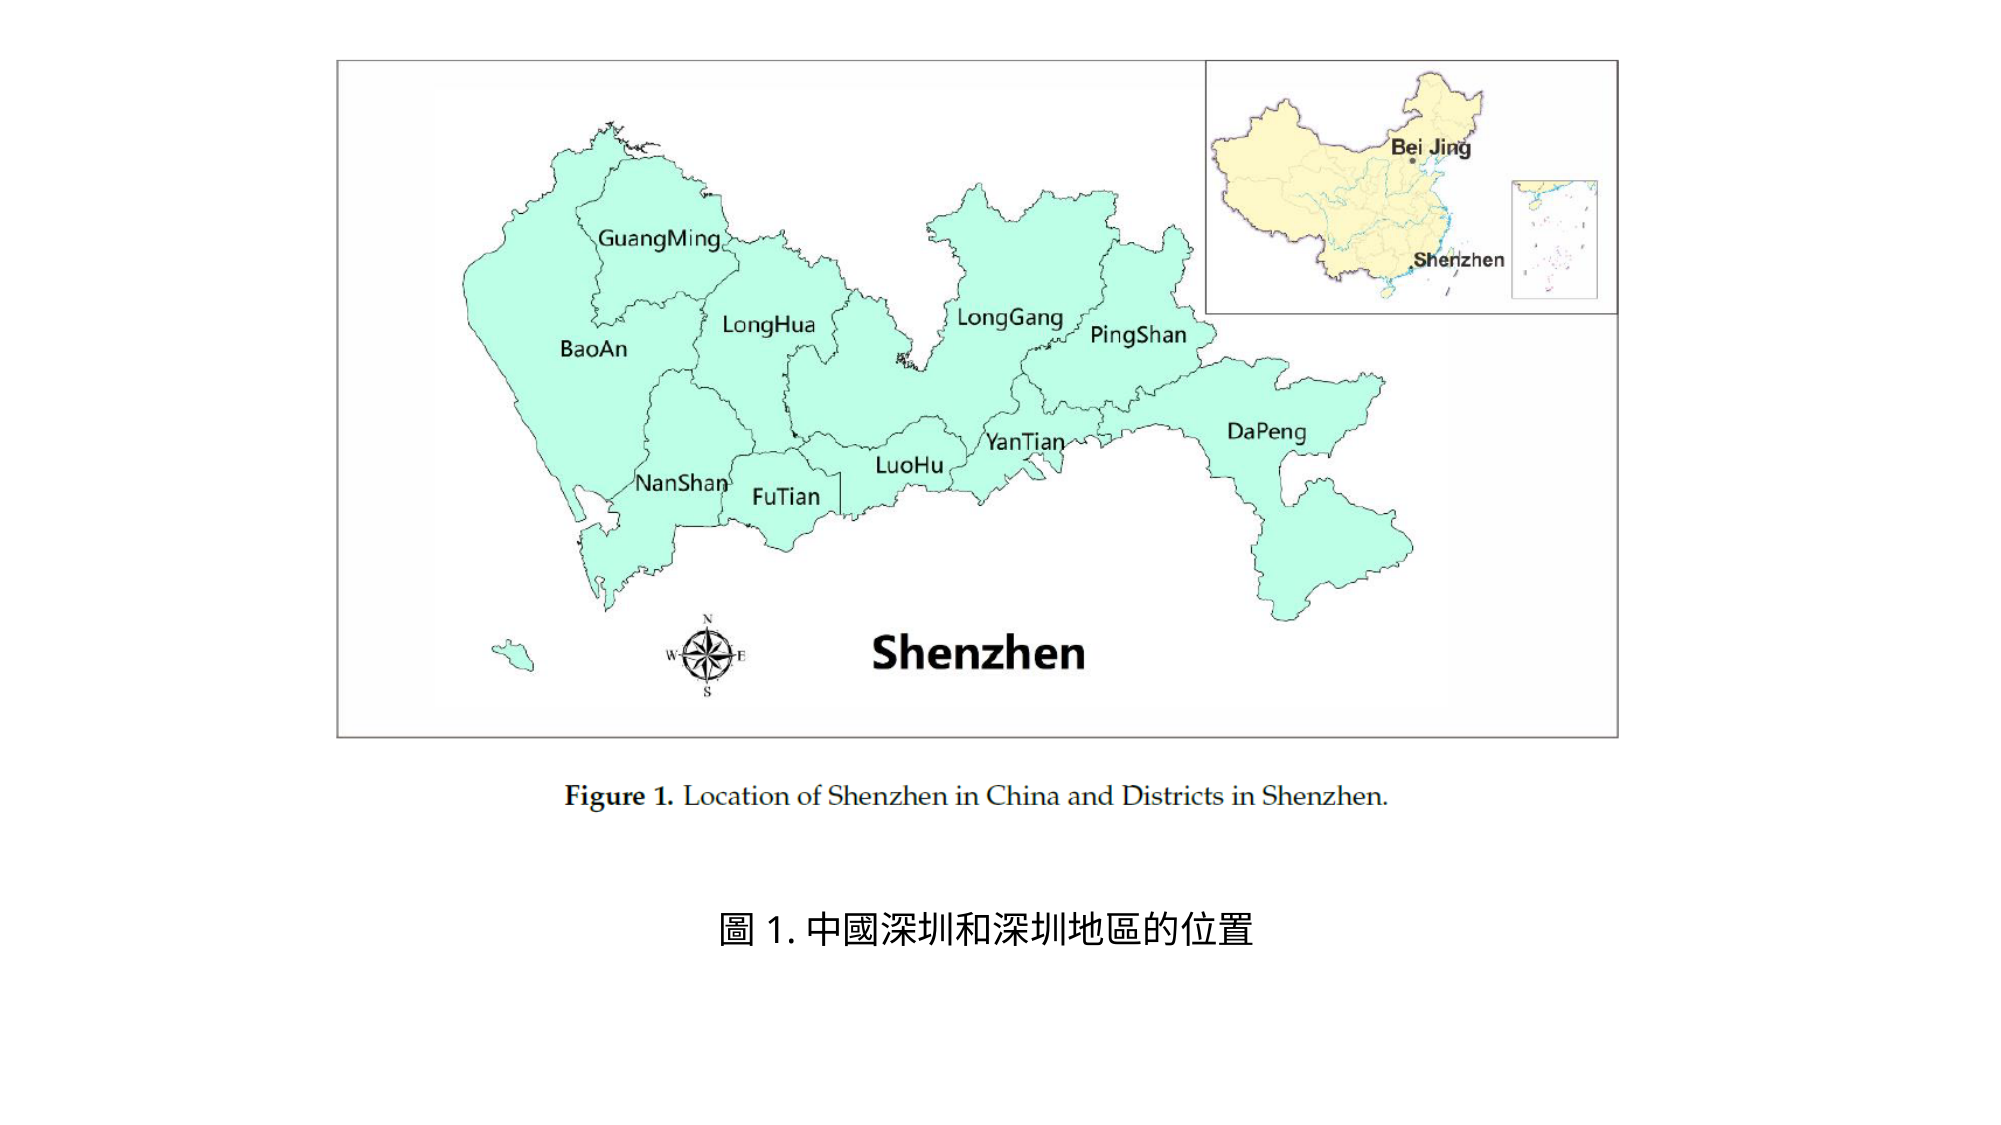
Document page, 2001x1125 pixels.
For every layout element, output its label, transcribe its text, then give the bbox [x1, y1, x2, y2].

picture [292, 39, 1682, 826]
text_box 圖1.中國深圳和深圳地區的位置 [703, 898, 1271, 959]
